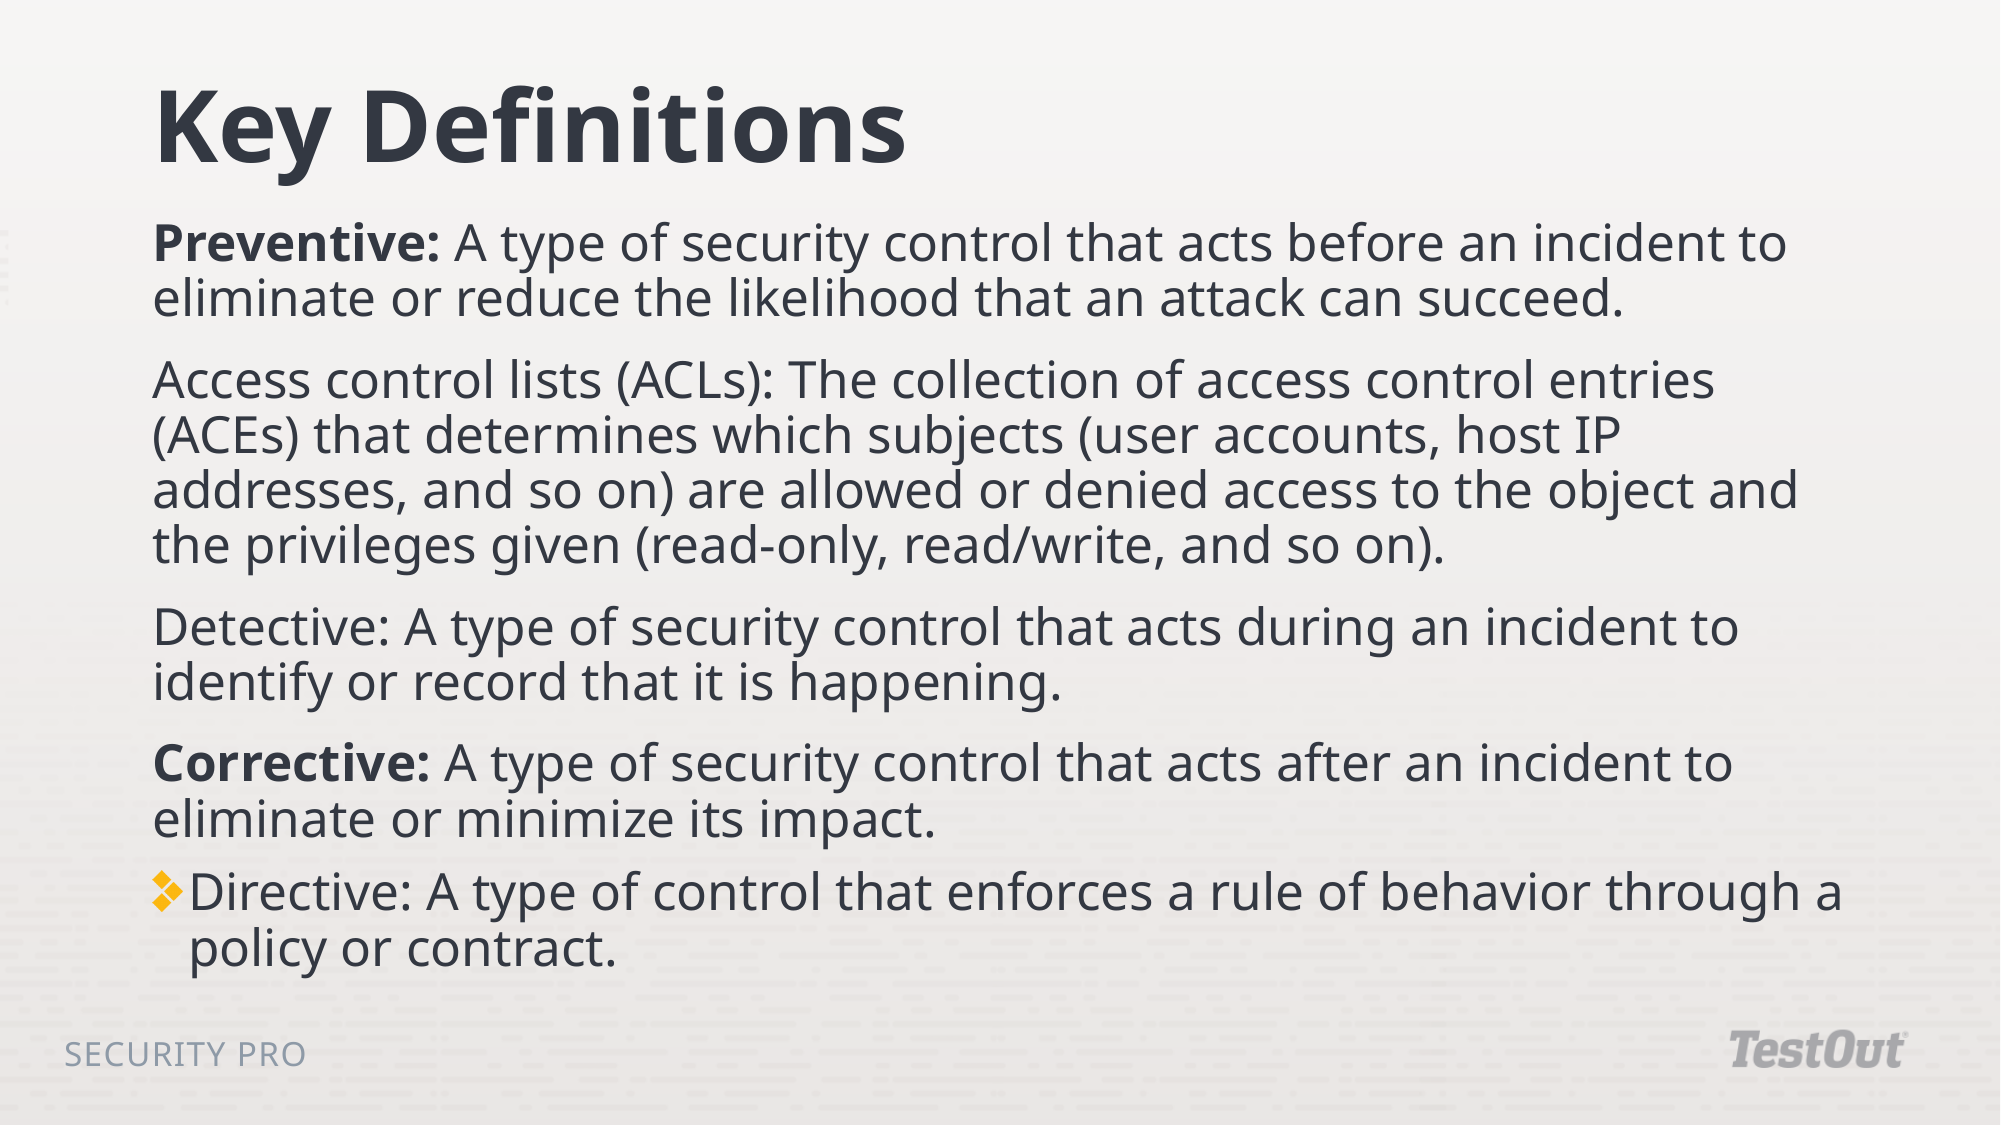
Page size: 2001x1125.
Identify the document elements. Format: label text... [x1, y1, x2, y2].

list Preventive: A type of security control that acts before an incident to eliminate or reduce the likelihood that an attack can succeed. Access control lists (ACLs): The collection of access control entries (ACEs) that determines which subjects (user accounts, host IP addresses, and so on) are allowed or denied access to the object and the privileges given (read-only, read/write, and so on). Detective: A type of security control that acts during an incident to identify or record that it is happening. Corrective: A type of security control that acts after an incident to eliminate or minimize its impact. Directive: A type of control that enforces a rule of behavior through a policy or contract. [137, 210, 1863, 1000]
list Security Pro [64, 1032, 666, 1079]
picture [0, 0, 2001, 1125]
title Key Definitions [137, 49, 1863, 210]
